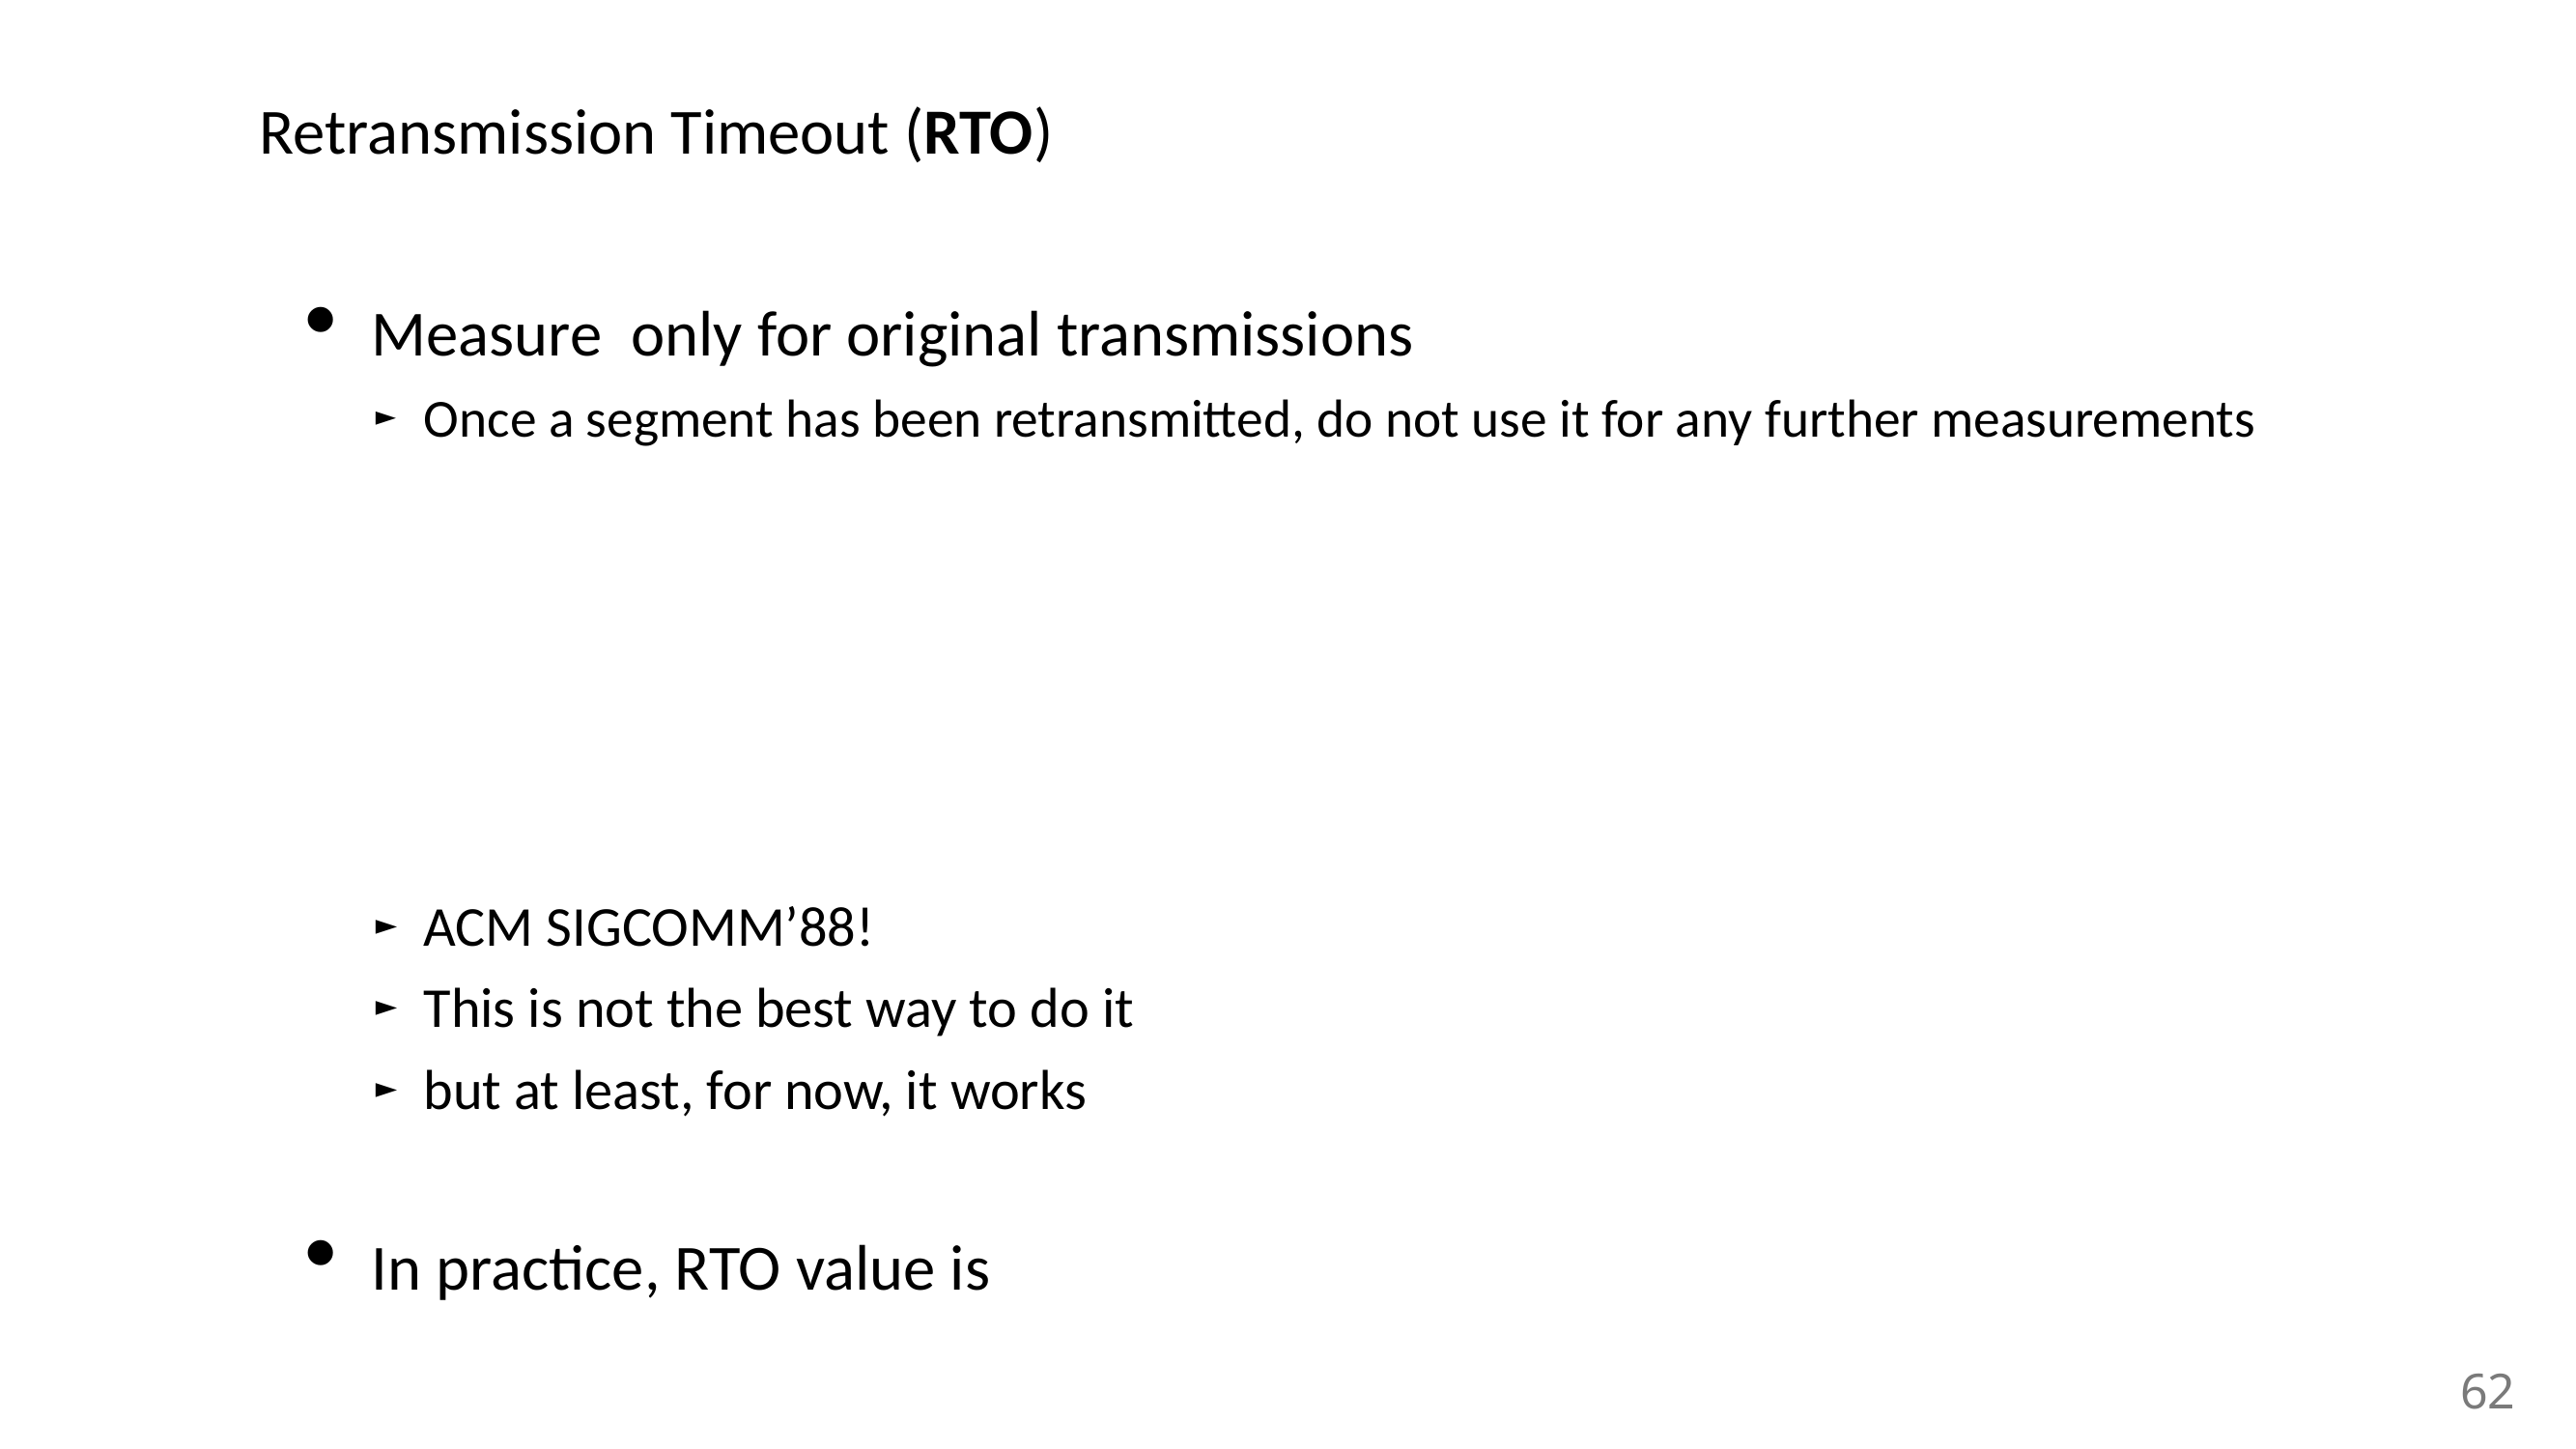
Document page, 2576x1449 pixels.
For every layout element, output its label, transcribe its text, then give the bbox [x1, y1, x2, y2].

slide_number 62 [2453, 1359, 2522, 1434]
title Retransmission Timeout (RTO) [250, 0, 2325, 259]
